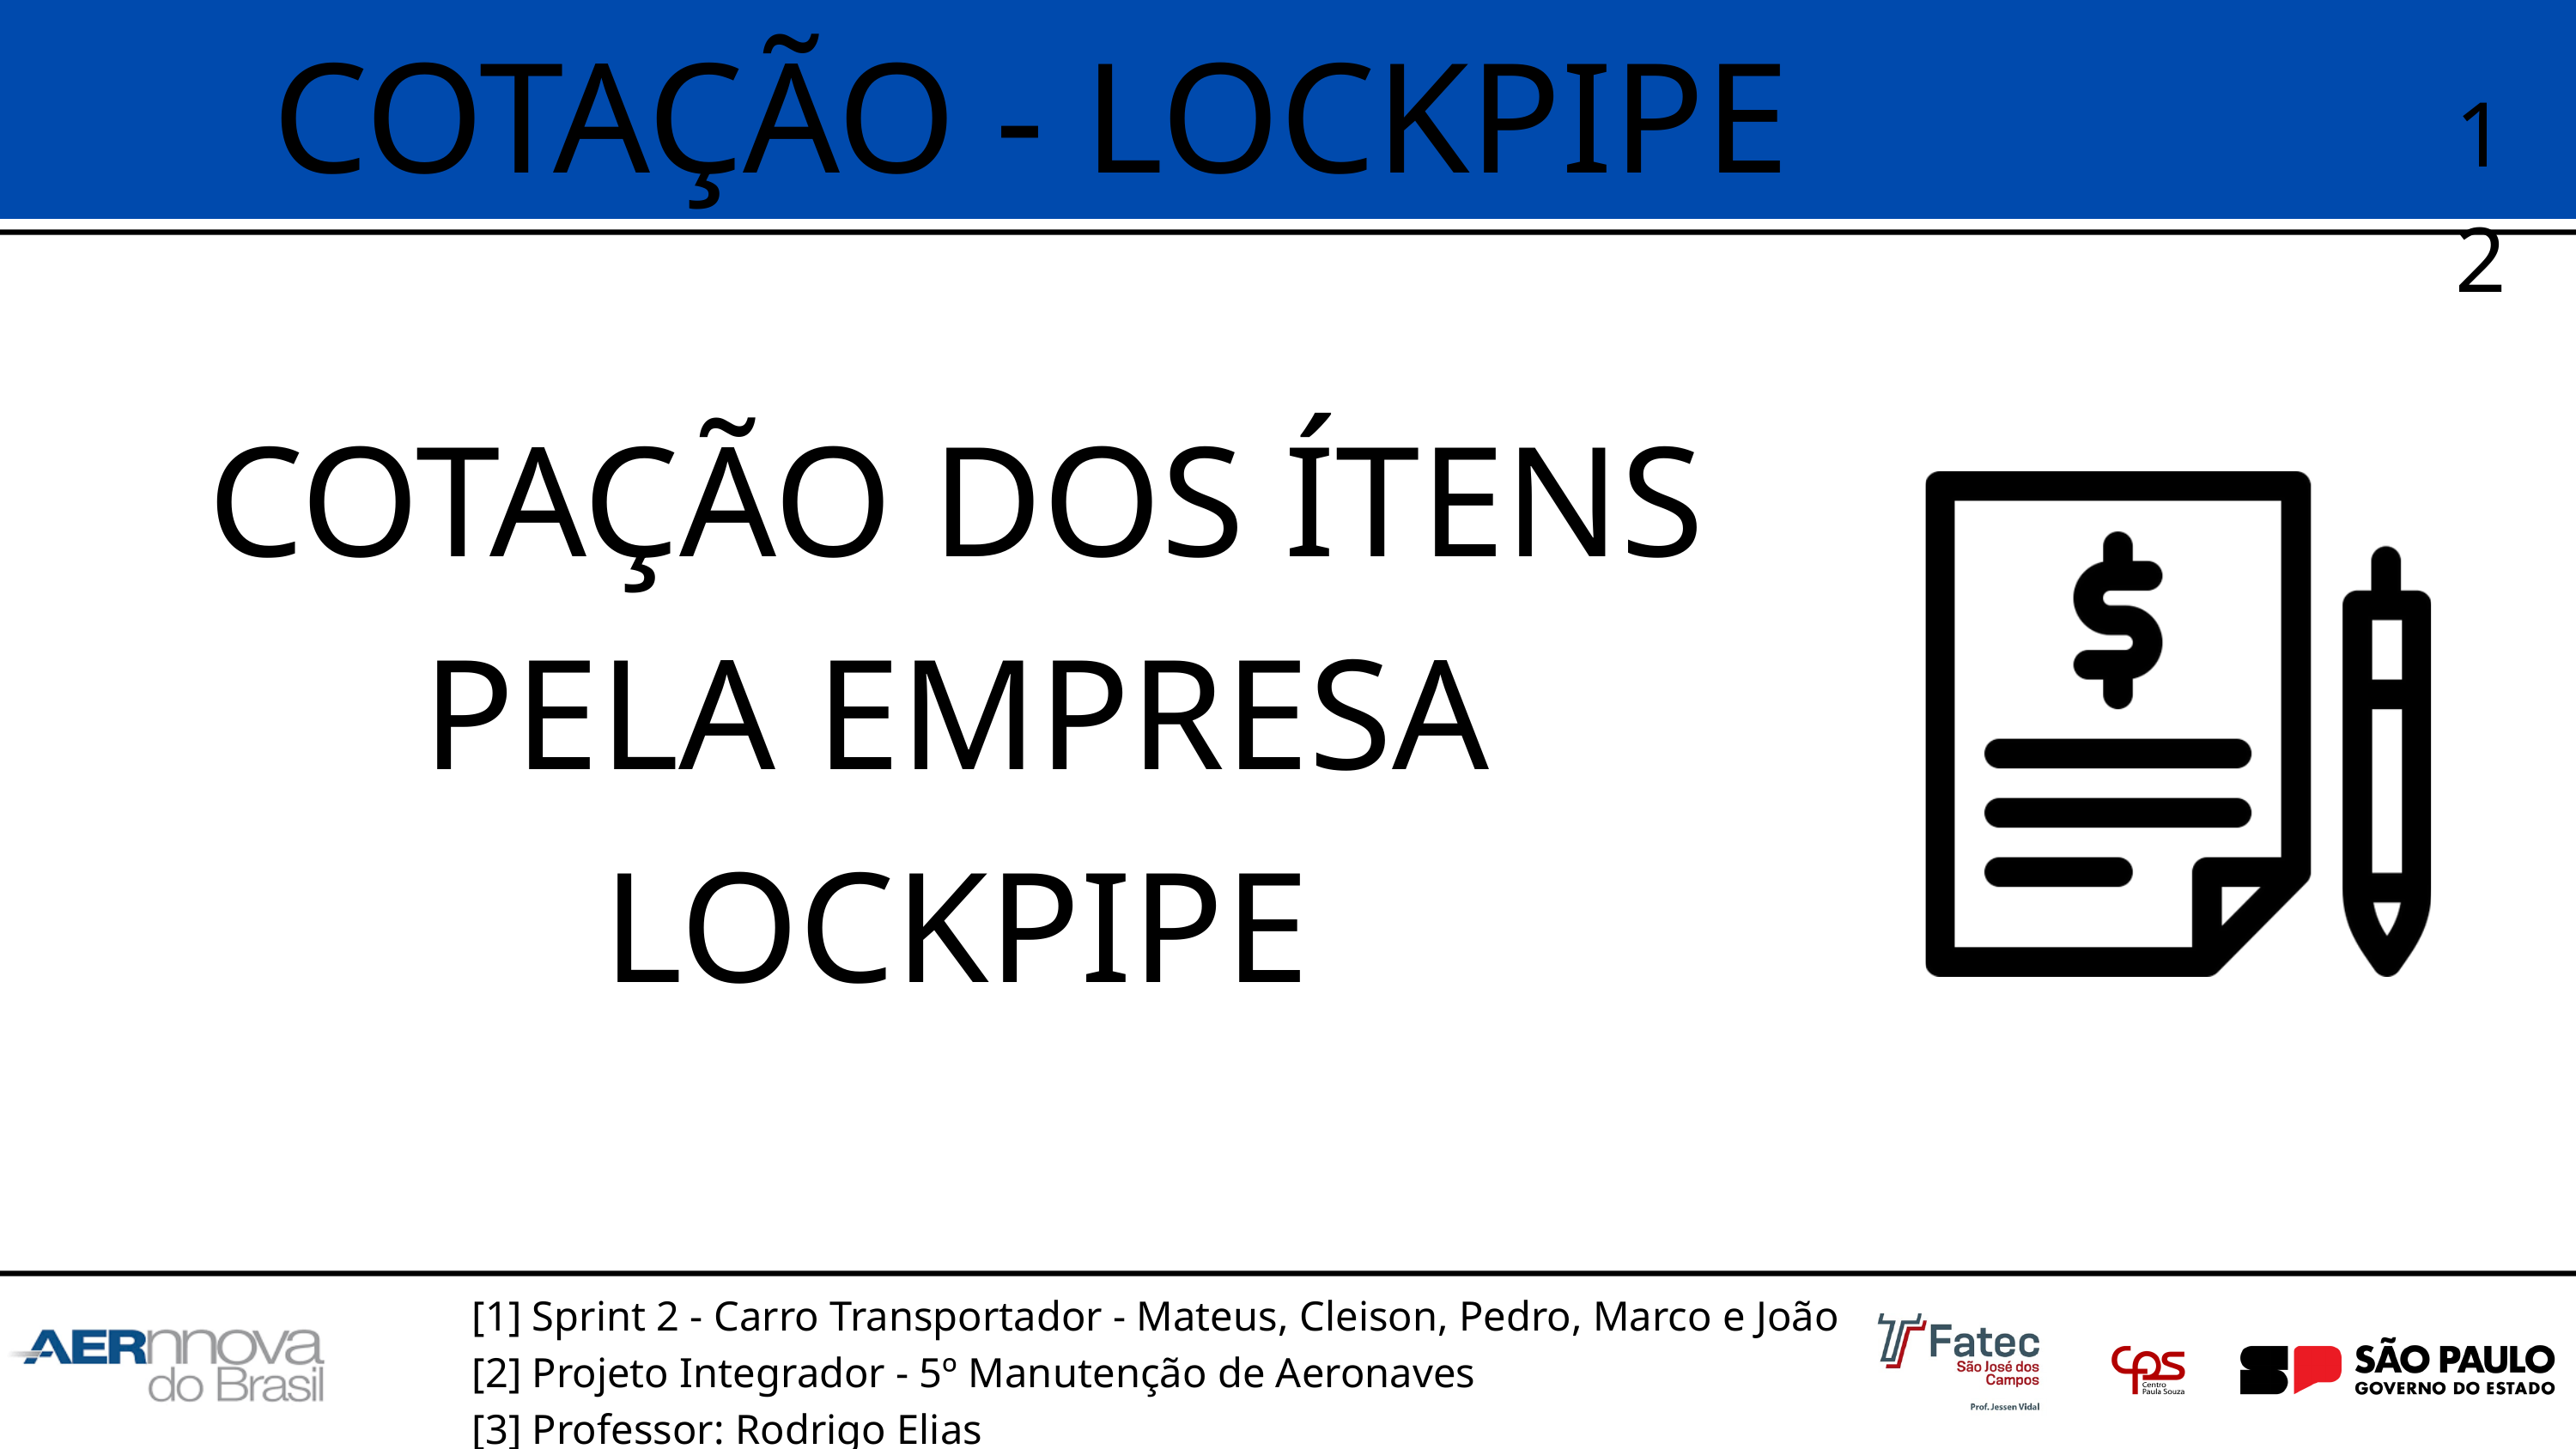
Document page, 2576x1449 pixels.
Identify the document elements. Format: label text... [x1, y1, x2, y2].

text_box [0, 0, 2576, 220]
text_box [0, 1294, 331, 1437]
text_box COTAÇÃO DOS ÍTENS PELA EMPRESA LOCKPIPE [118, 374, 1795, 1014]
text_box [1925, 471, 2432, 977]
text_box [1] Sprint 2 - Carro Transportador - Mateus, Cleison, Pedro, Marco e João [2] Projeto Integrador - 5º Manutenção de Aeronaves [3] Professor: Rodrigo Elias [471, 1282, 1870, 1449]
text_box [1869, 1313, 2576, 1418]
text_box 12 [2430, 228, 2533, 311]
